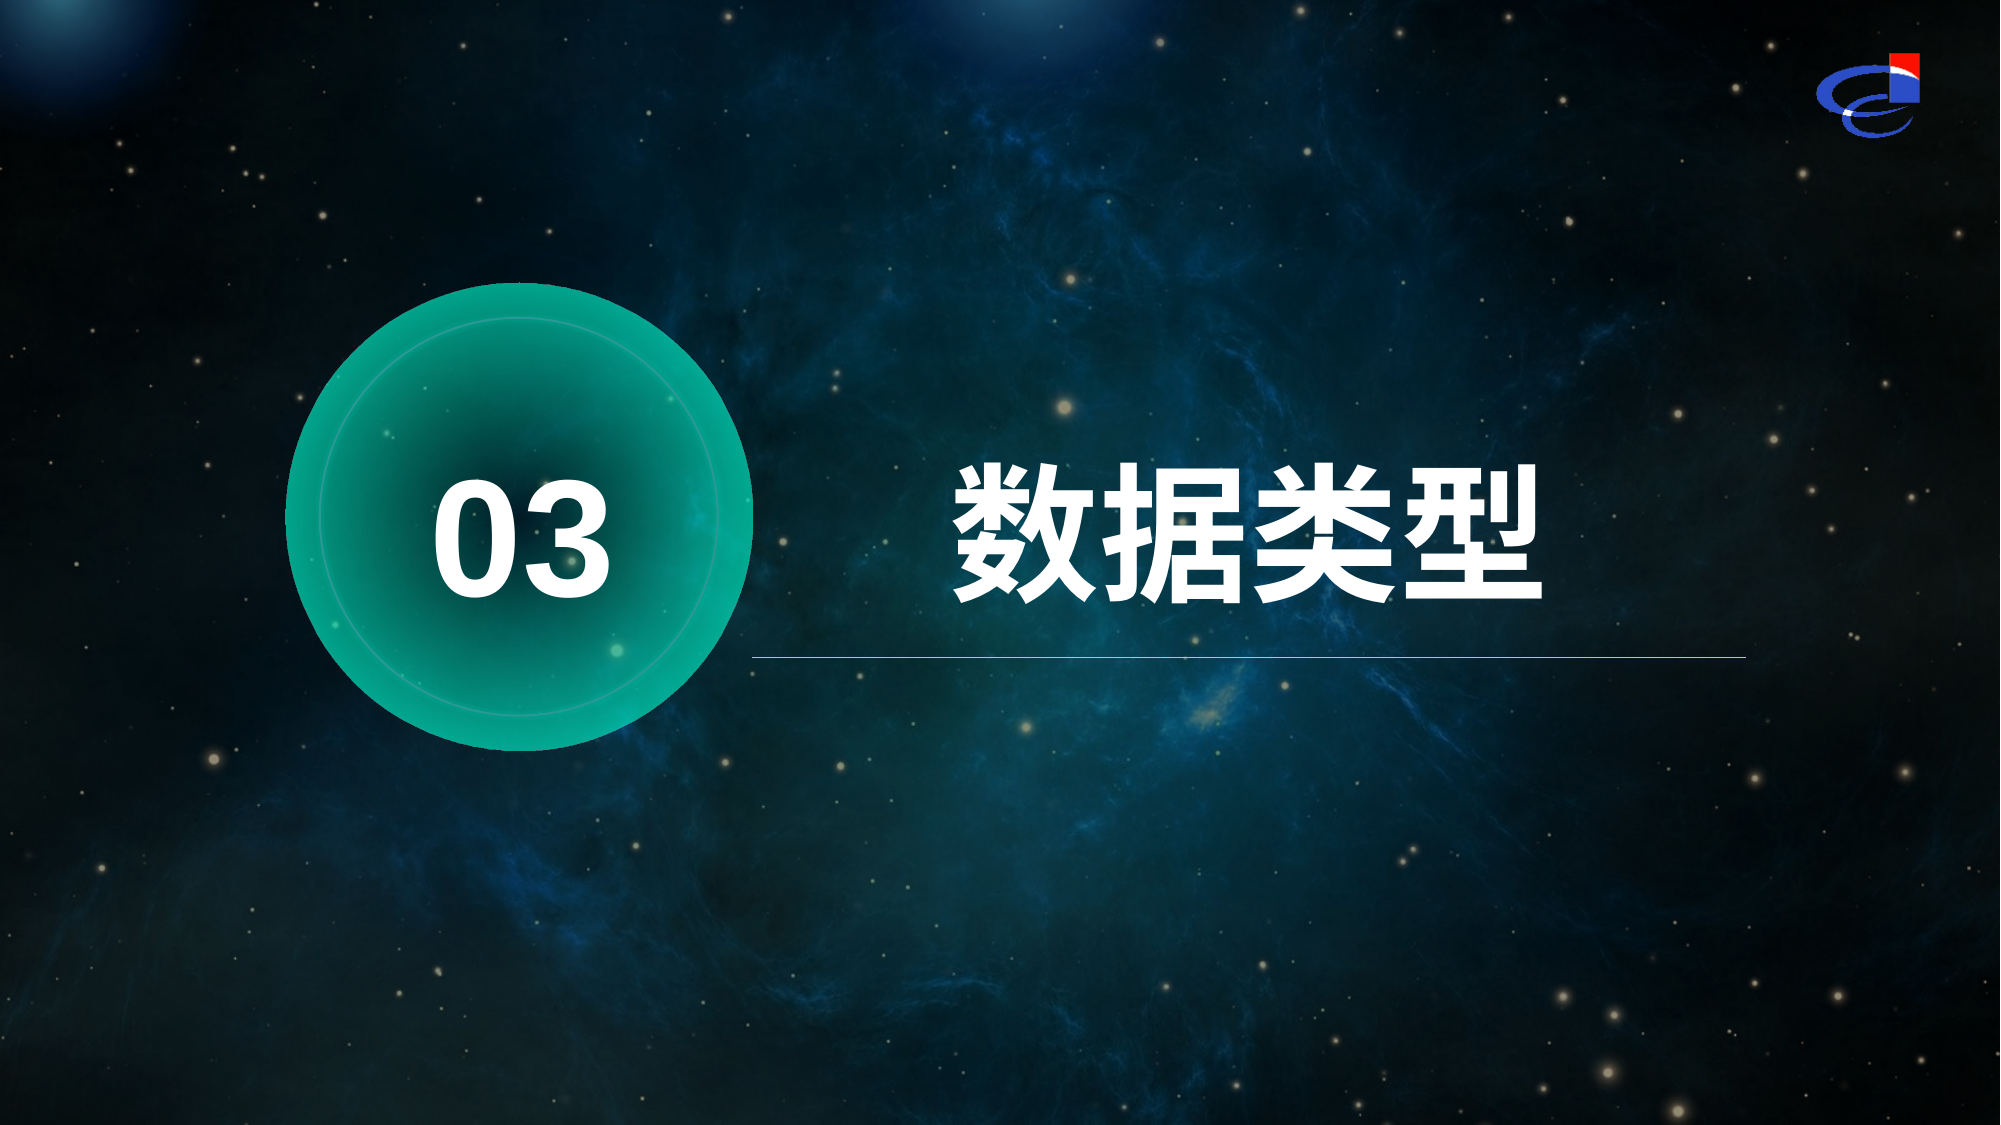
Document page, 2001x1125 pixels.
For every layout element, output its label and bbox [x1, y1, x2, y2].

text_box [284, 282, 753, 751]
picture [0, 0, 2001, 1125]
